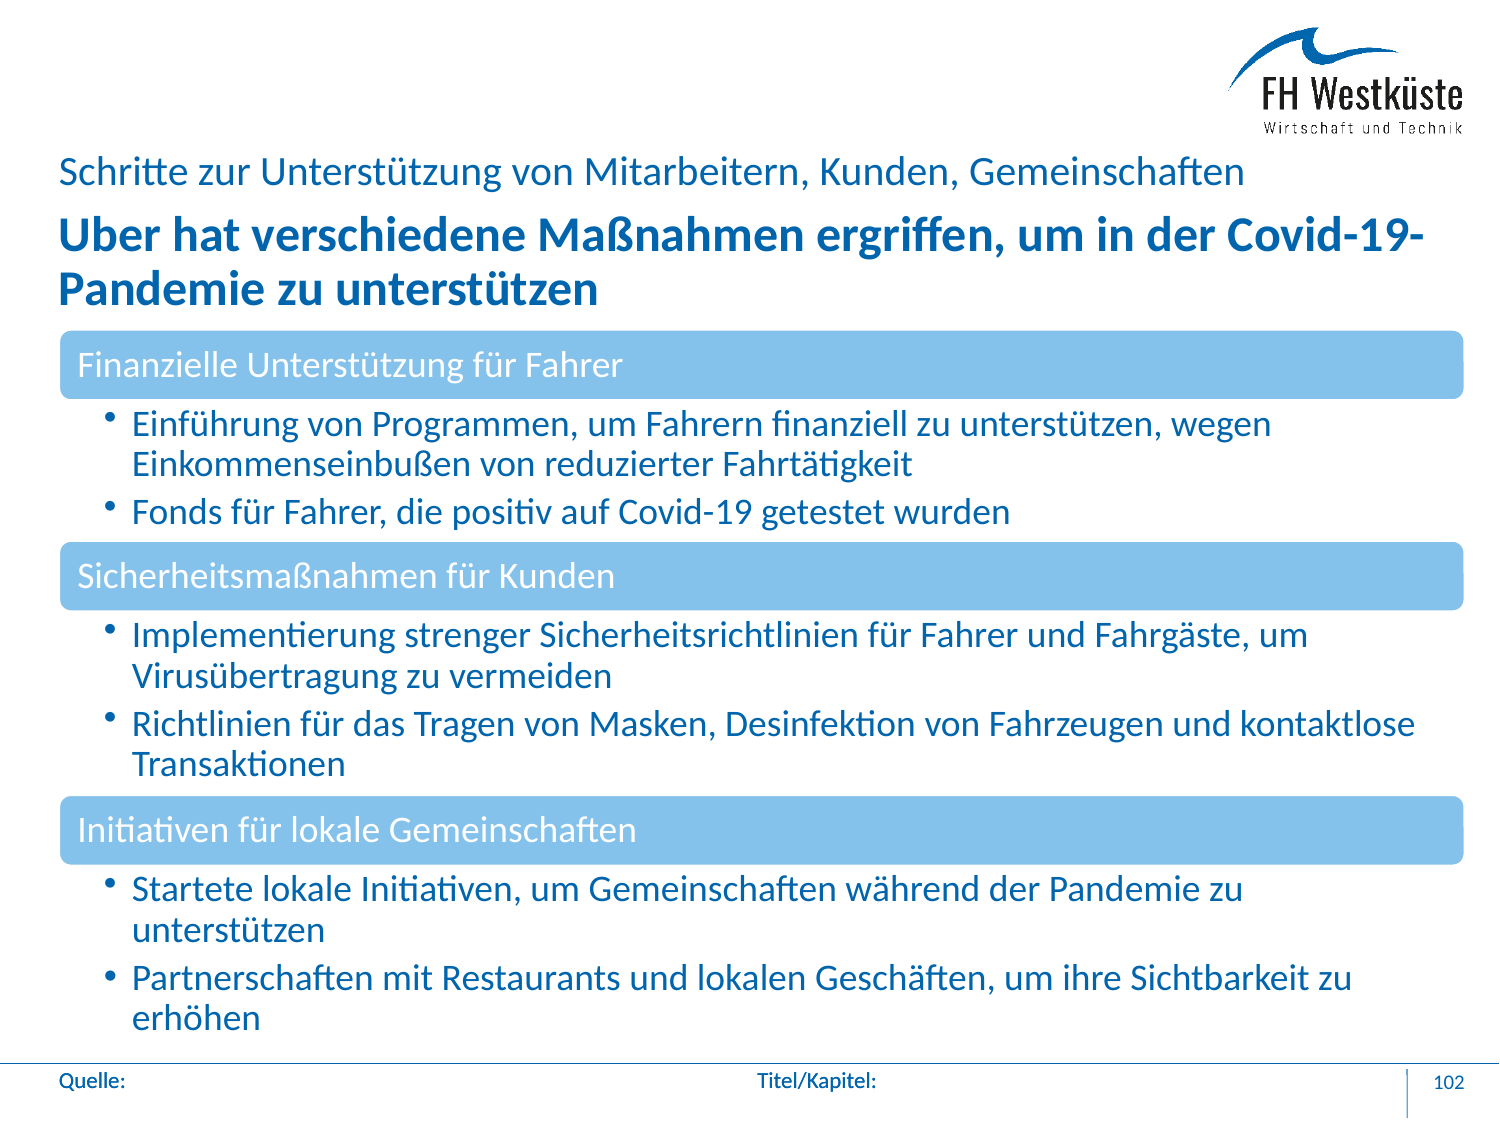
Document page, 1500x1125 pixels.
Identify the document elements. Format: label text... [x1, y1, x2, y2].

picture [1219, 19, 1474, 147]
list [59, 326, 1465, 1053]
slide_number 102 [1414, 1069, 1465, 1099]
title Uber hat verschiedene Maßnahmen ergriffen, um in der Covid-19-Pandemie zu unterstützen [59, 208, 1465, 315]
list Schritte zur Unterstützung von Mitarbeitern, Kunden, Gemeinschaften [59, 149, 1465, 197]
